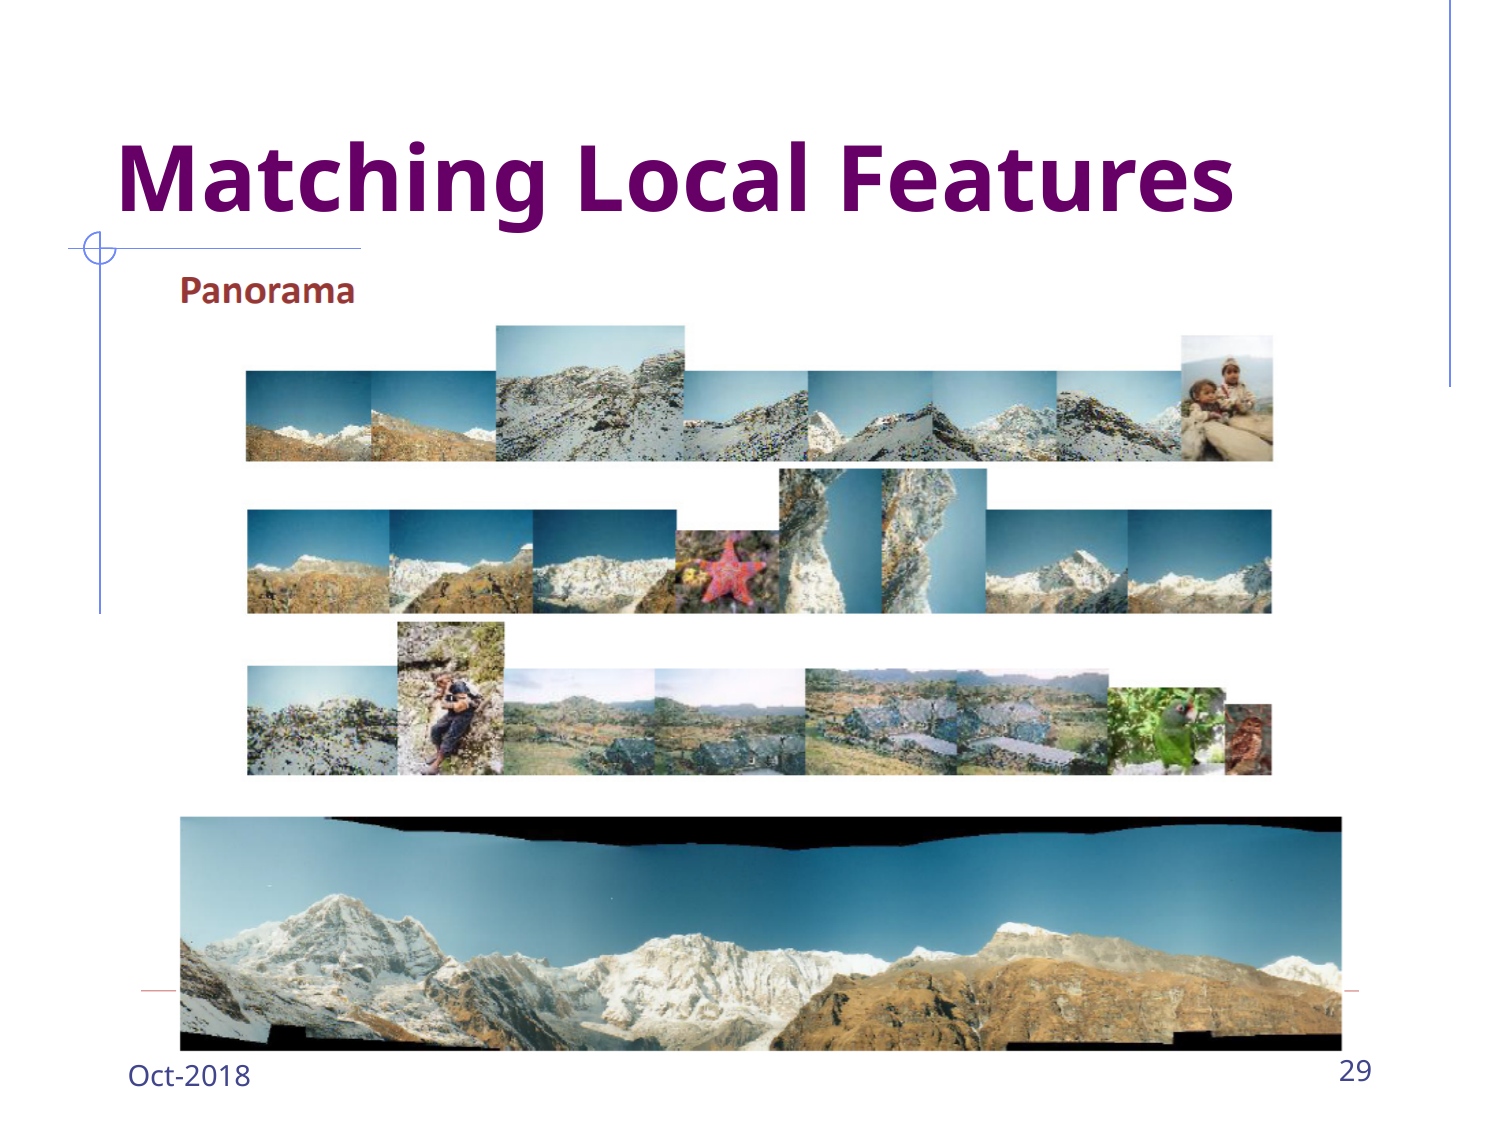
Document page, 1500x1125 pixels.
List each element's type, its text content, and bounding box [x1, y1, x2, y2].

picture [141, 266, 1359, 1054]
slide_number Oct-2018 [112, 1025, 425, 1100]
slide_number 29 [1074, 1025, 1388, 1100]
title Matching Local Features [99, 50, 1375, 238]
